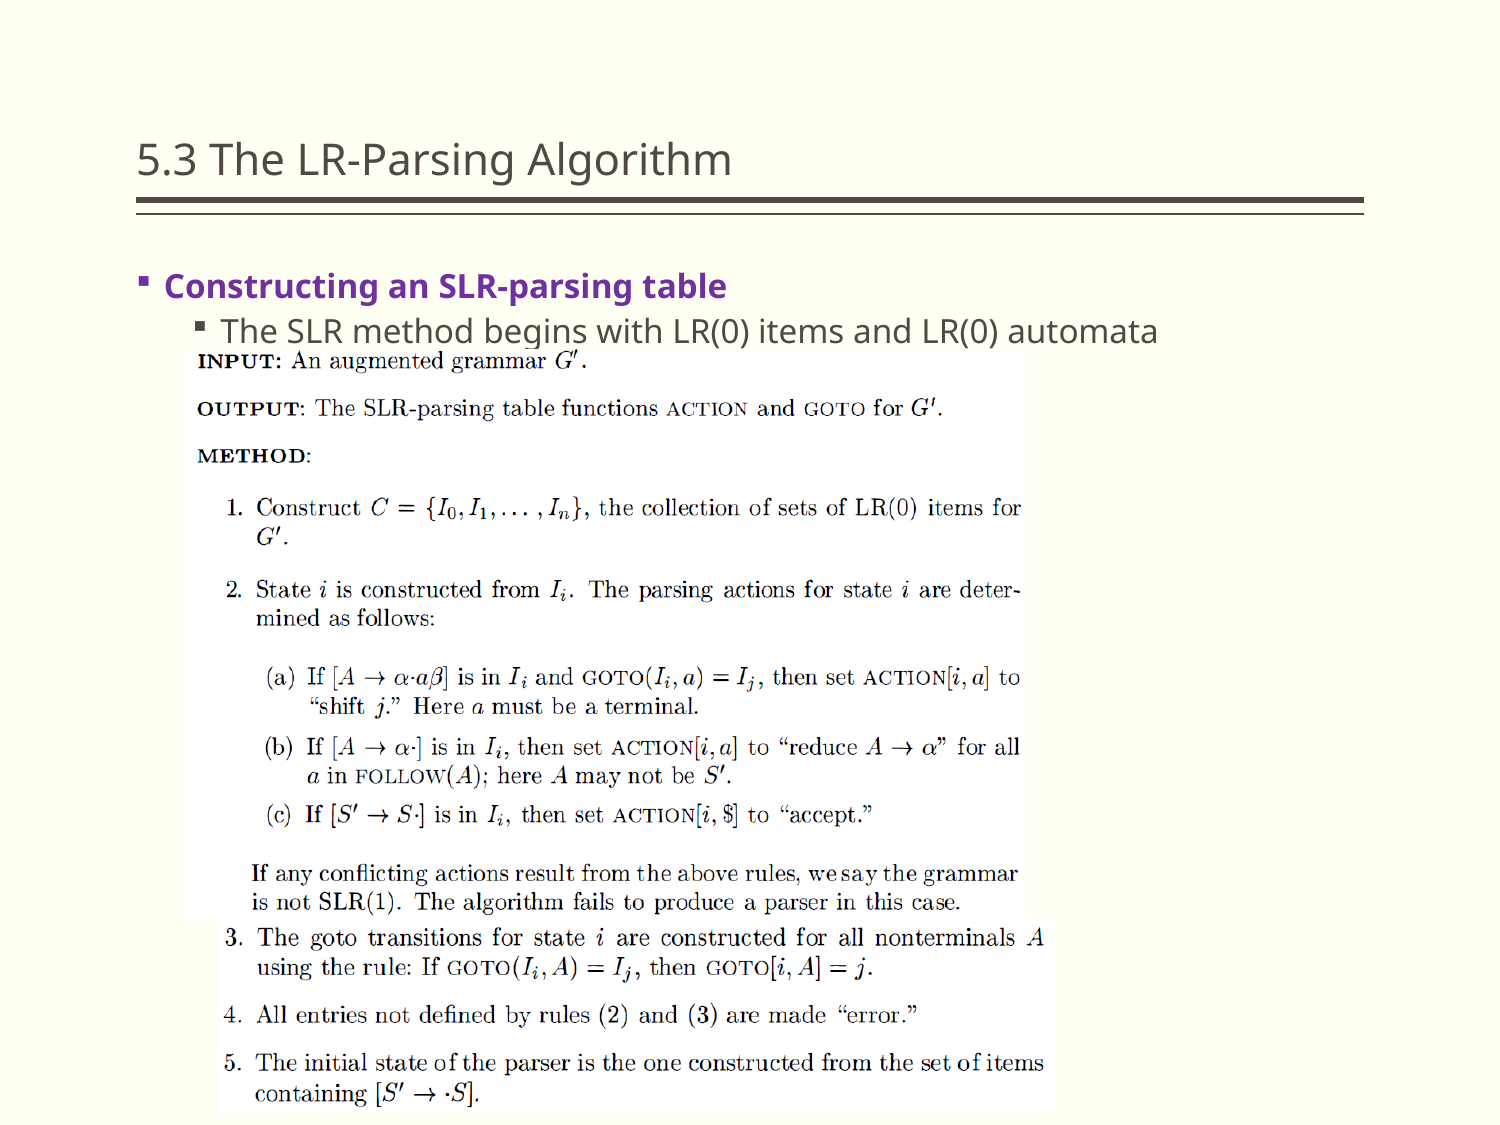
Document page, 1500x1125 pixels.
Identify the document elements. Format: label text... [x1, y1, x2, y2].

picture [184, 349, 1053, 1111]
list Constructing an SLR-parsing table The SLR method begins with LR(0) items and LR(0) automata [135, 262, 1364, 392]
title 5.3 The LR-Parsing Algorithm [135, 12, 1364, 193]
